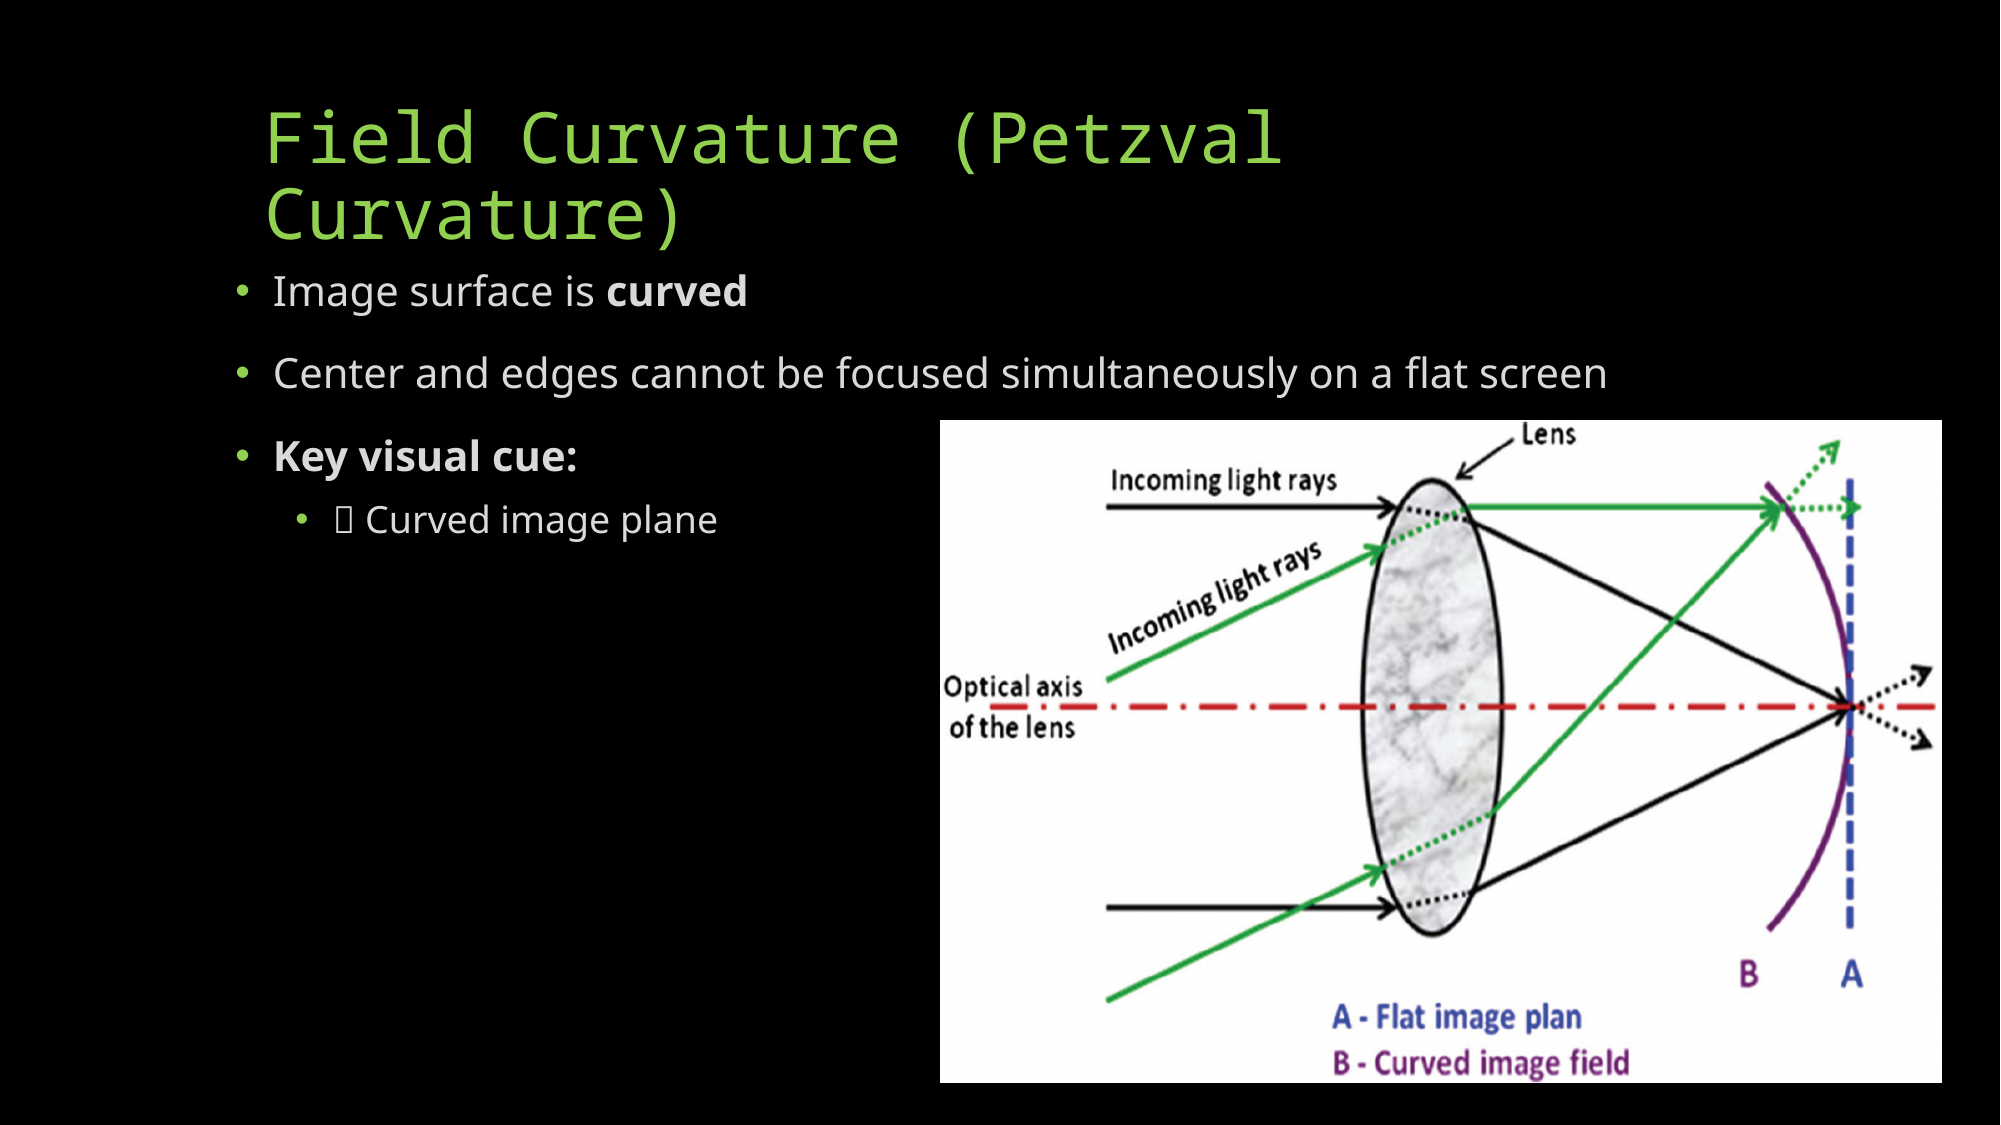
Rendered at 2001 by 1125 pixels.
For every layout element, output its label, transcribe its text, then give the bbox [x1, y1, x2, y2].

list Image surface is curved Center and edges cannot be focused simultaneously on a flat screen Key visual cue: 🌙 Curved image plane [220, 262, 1721, 963]
picture [940, 420, 1942, 1083]
title Field Curvature (Petzval Curvature) [249, 75, 1750, 263]
